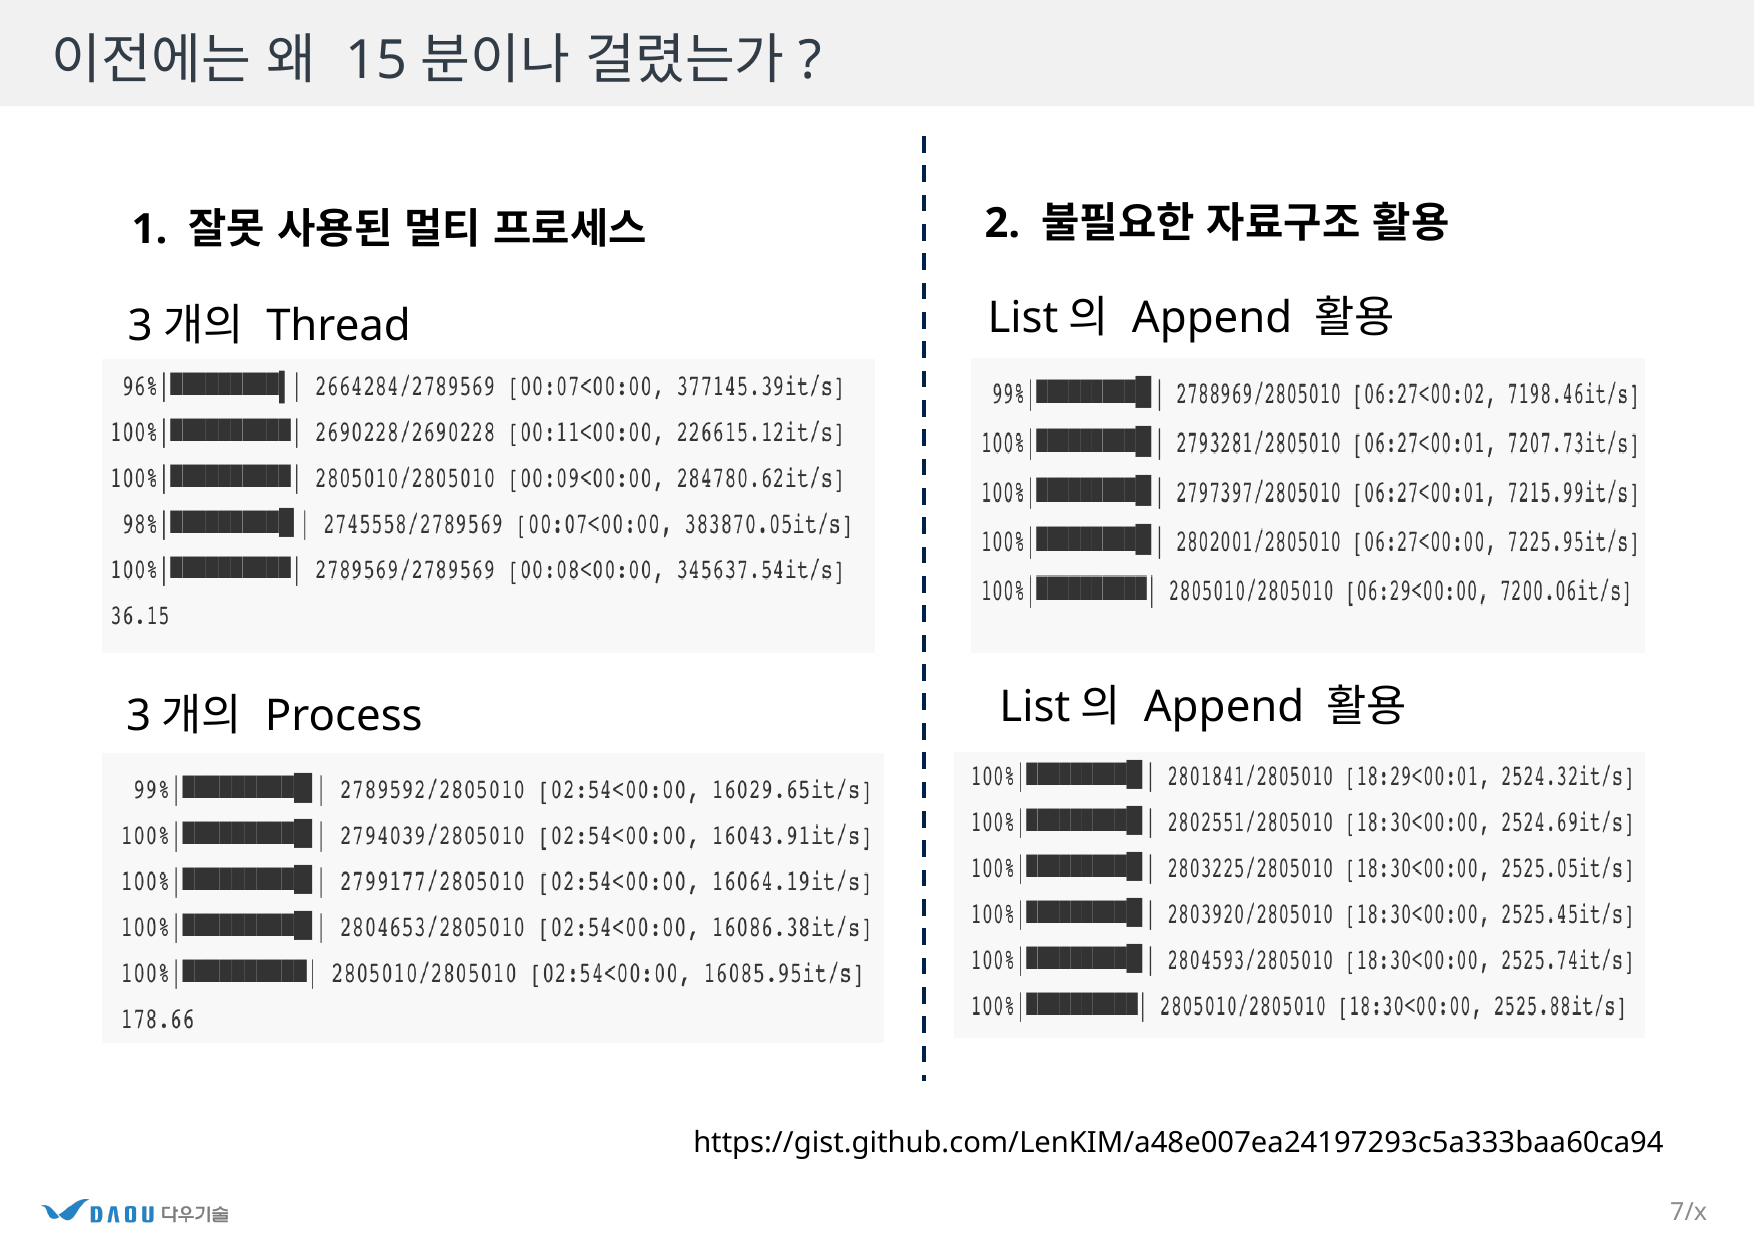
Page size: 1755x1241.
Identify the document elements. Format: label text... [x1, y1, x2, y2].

picture [102, 358, 875, 654]
title 이전에는 왜 15분이나 걸렸는가? [36, 14, 1355, 100]
text_box 3개의 Process [111, 679, 438, 747]
picture [41, 1199, 228, 1223]
text_box 2. 불필요한 자료구조 활용 [969, 188, 1465, 254]
text_box List의 Append 활용 [972, 281, 1410, 350]
text_box https://gist.github.com/LenKIM/a48e007ea24197293c5a333baa60ca94 [678, 1116, 1680, 1166]
text_box List의 Append 활용 [984, 670, 1422, 738]
picture [954, 751, 1646, 1038]
picture [971, 358, 1646, 654]
picture [102, 752, 884, 1043]
text_box 1. 잘못 사용된 멀티 프로세스 [116, 194, 663, 259]
text_box 3개의 Thread [112, 289, 426, 357]
